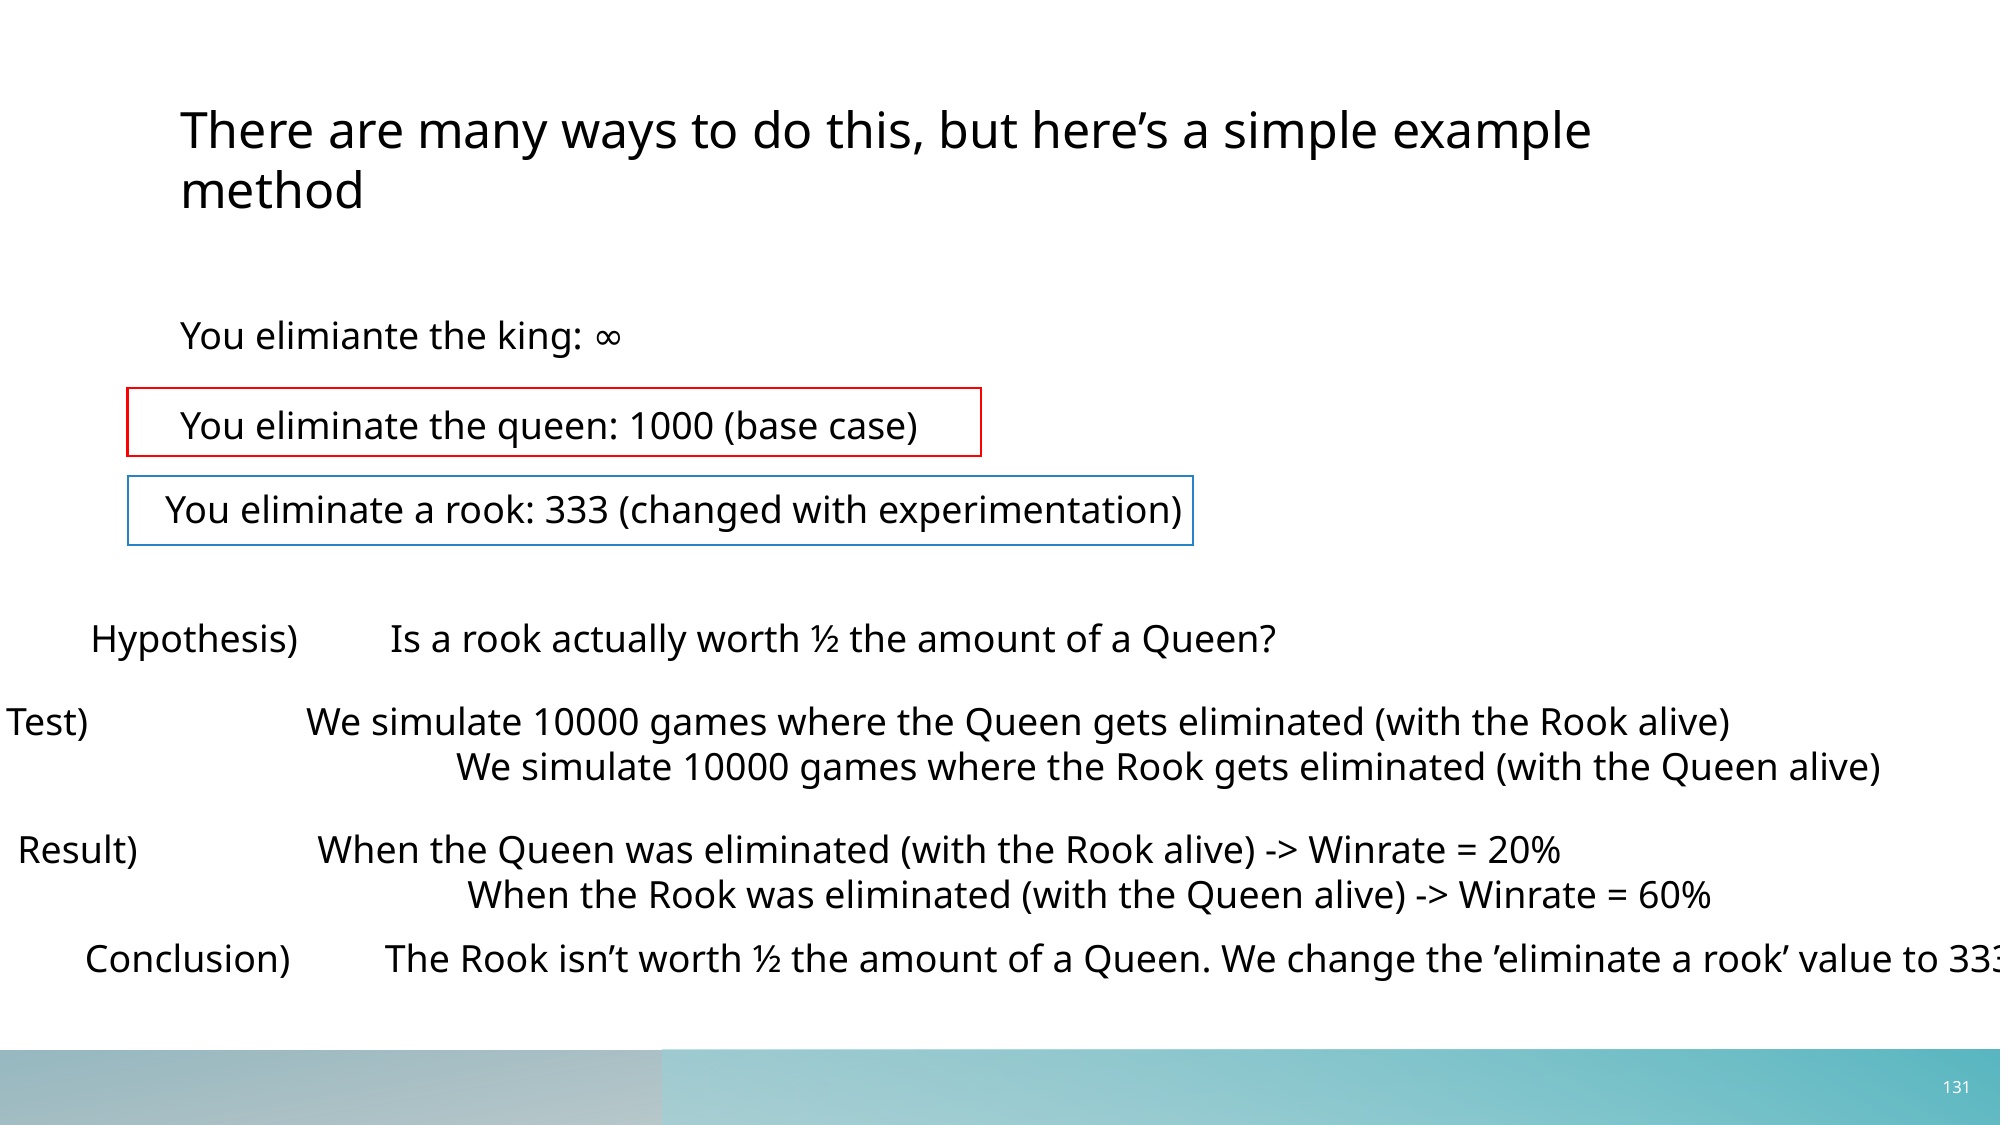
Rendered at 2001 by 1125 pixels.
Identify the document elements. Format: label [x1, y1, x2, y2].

text_box [0, 690, 1897, 796]
text_box [126, 304, 1021, 457]
text_box [165, 91, 1785, 227]
text_box [70, 927, 2000, 988]
text_box [2, 819, 1729, 924]
text_box [127, 475, 1198, 546]
text_box [75, 607, 1292, 668]
slide_number [1914, 1051, 1987, 1125]
